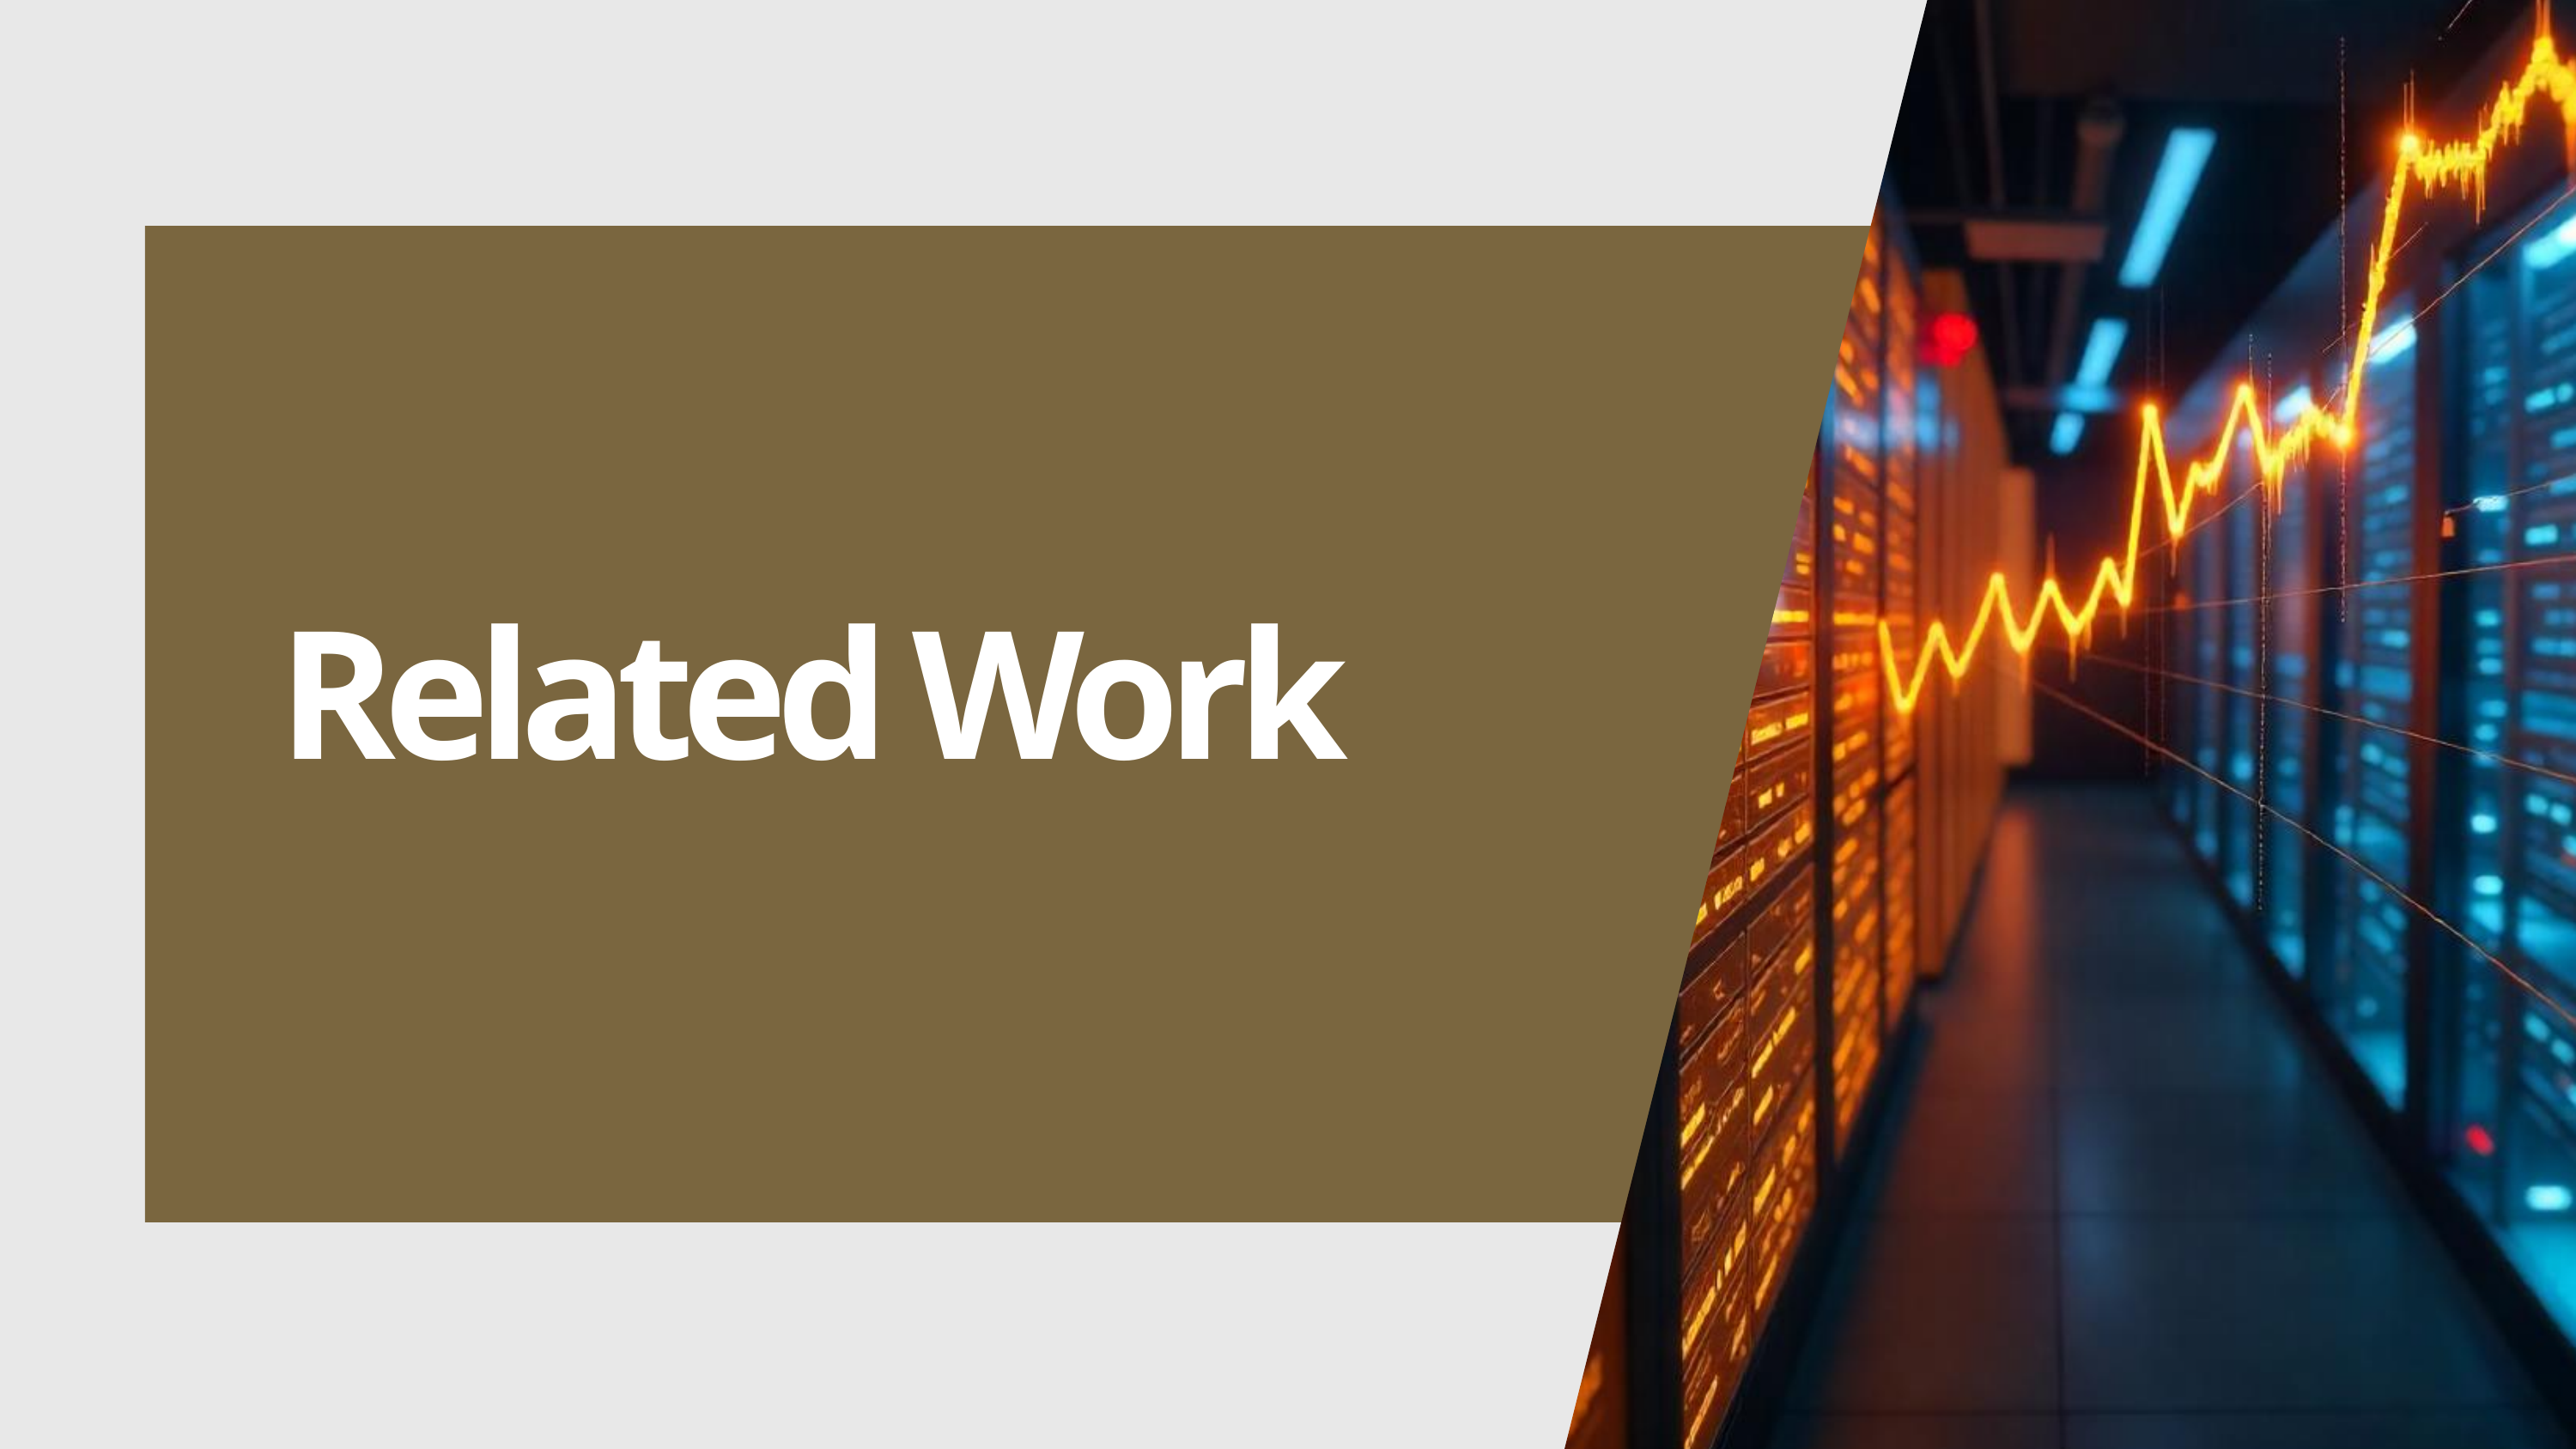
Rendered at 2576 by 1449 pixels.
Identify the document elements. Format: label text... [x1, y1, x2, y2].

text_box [1543, 0, 2576, 1449]
text_box [144, 226, 1539, 1222]
text_box Related Work [278, 625, 1539, 795]
